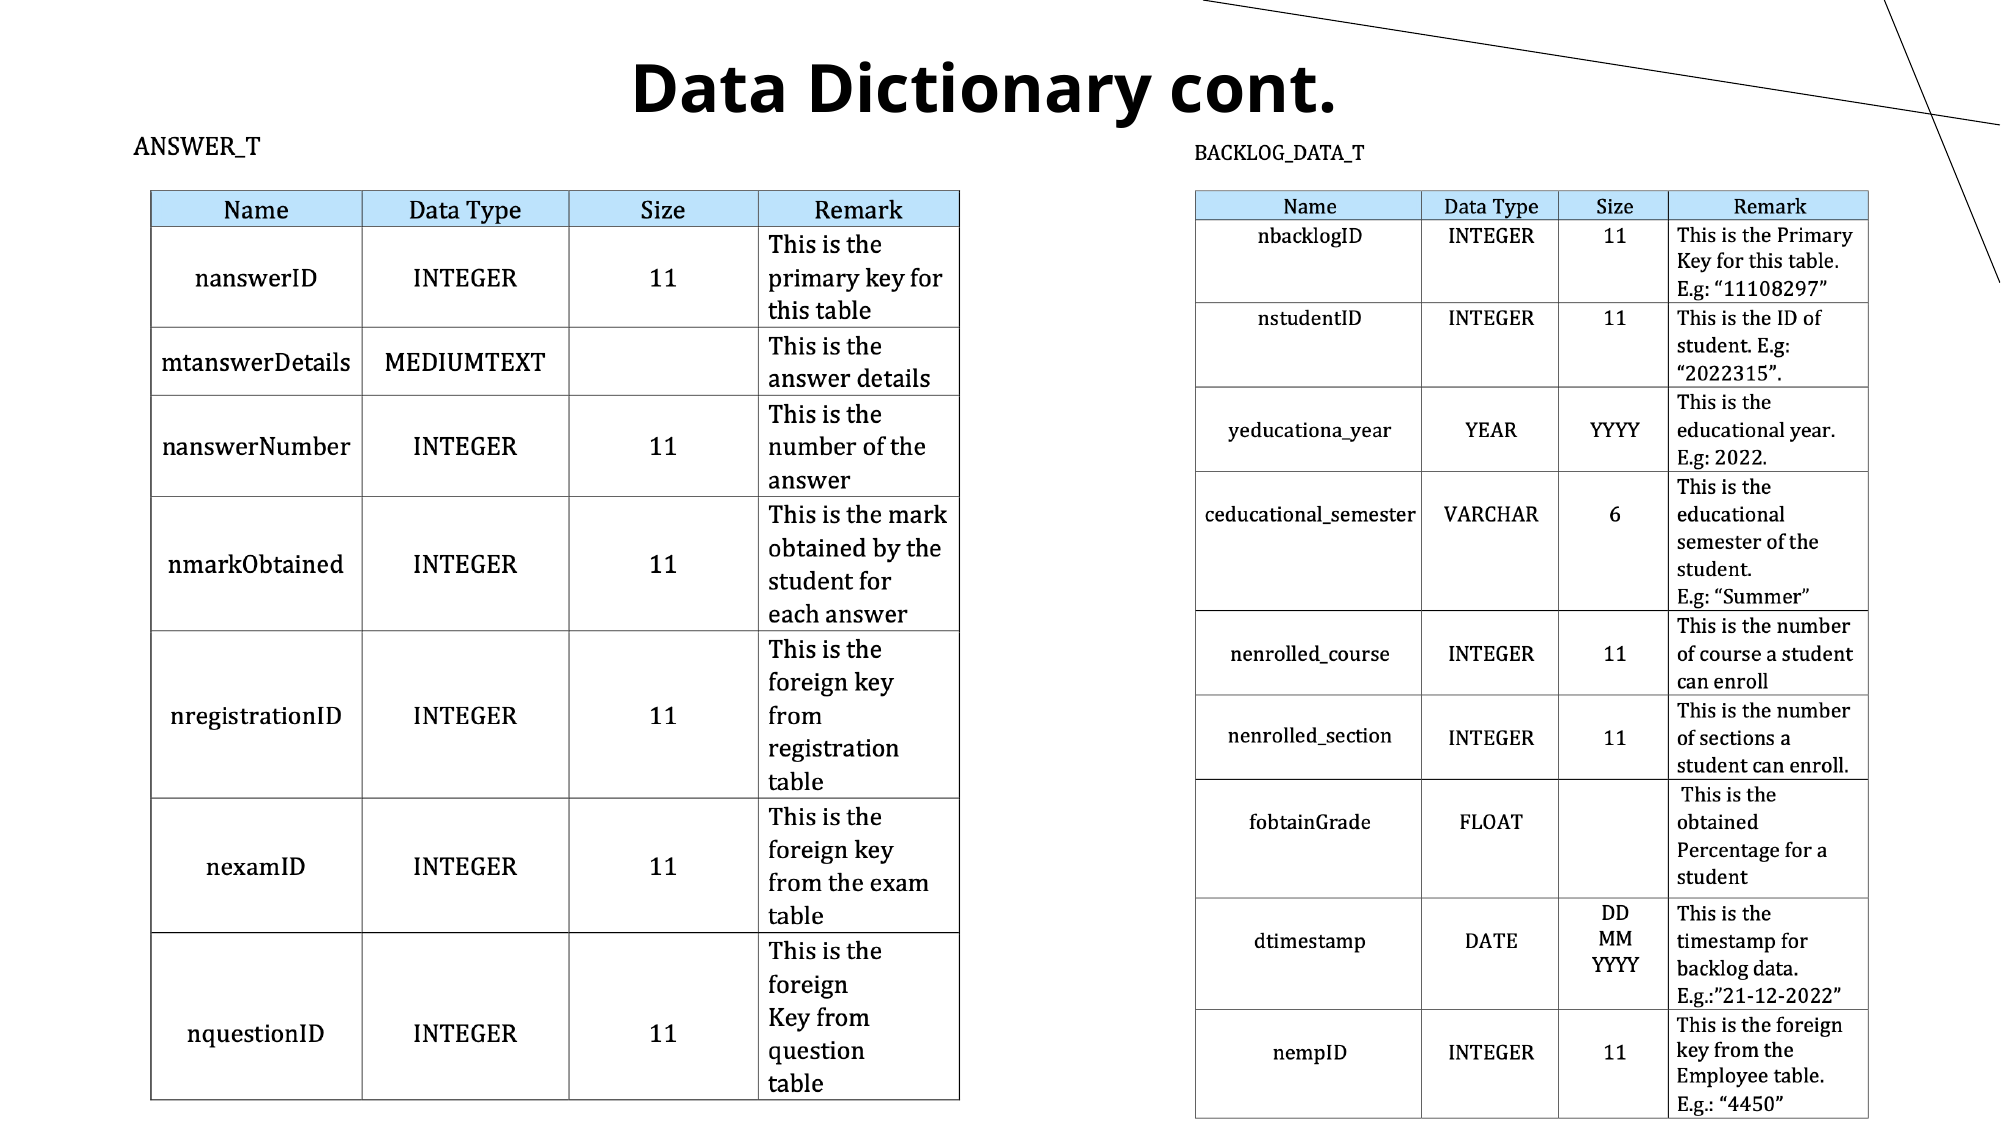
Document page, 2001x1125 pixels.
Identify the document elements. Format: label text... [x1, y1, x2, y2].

text_box Data Dictionary cont. [615, 38, 1385, 134]
picture [124, 117, 971, 1109]
picture [1186, 134, 1875, 1125]
